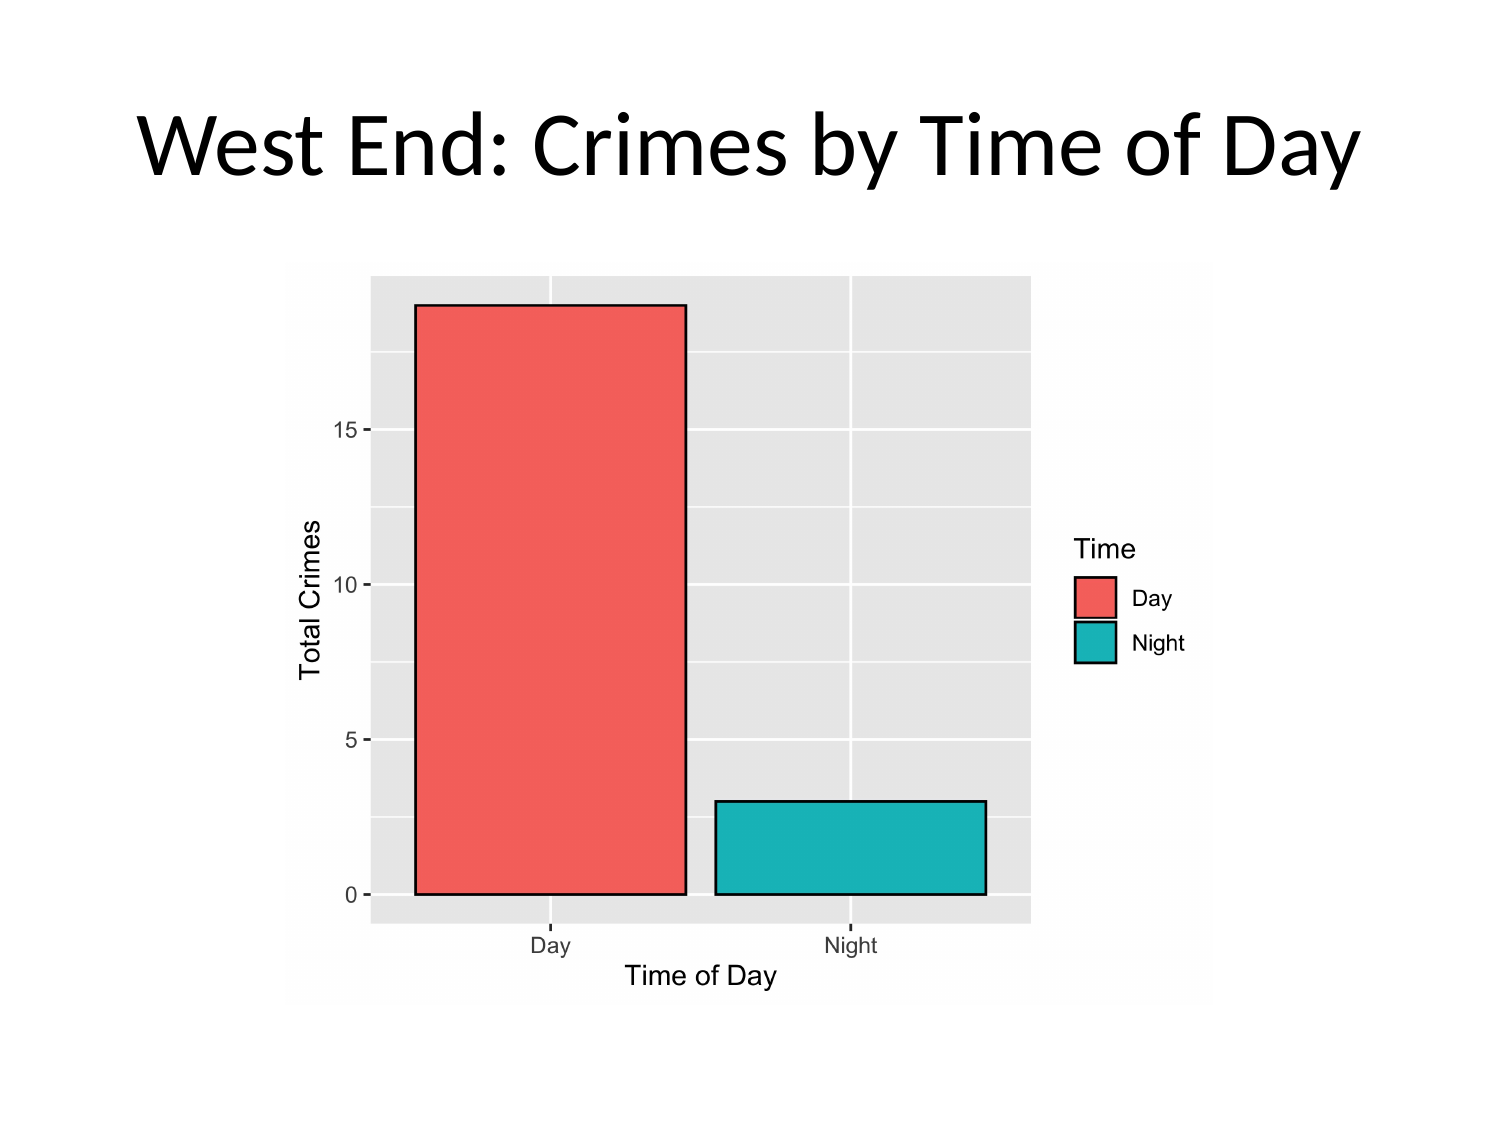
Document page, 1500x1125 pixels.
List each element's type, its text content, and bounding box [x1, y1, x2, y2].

title West End: Crimes by Time of Day [75, 45, 1425, 233]
picture [285, 262, 1213, 1005]
